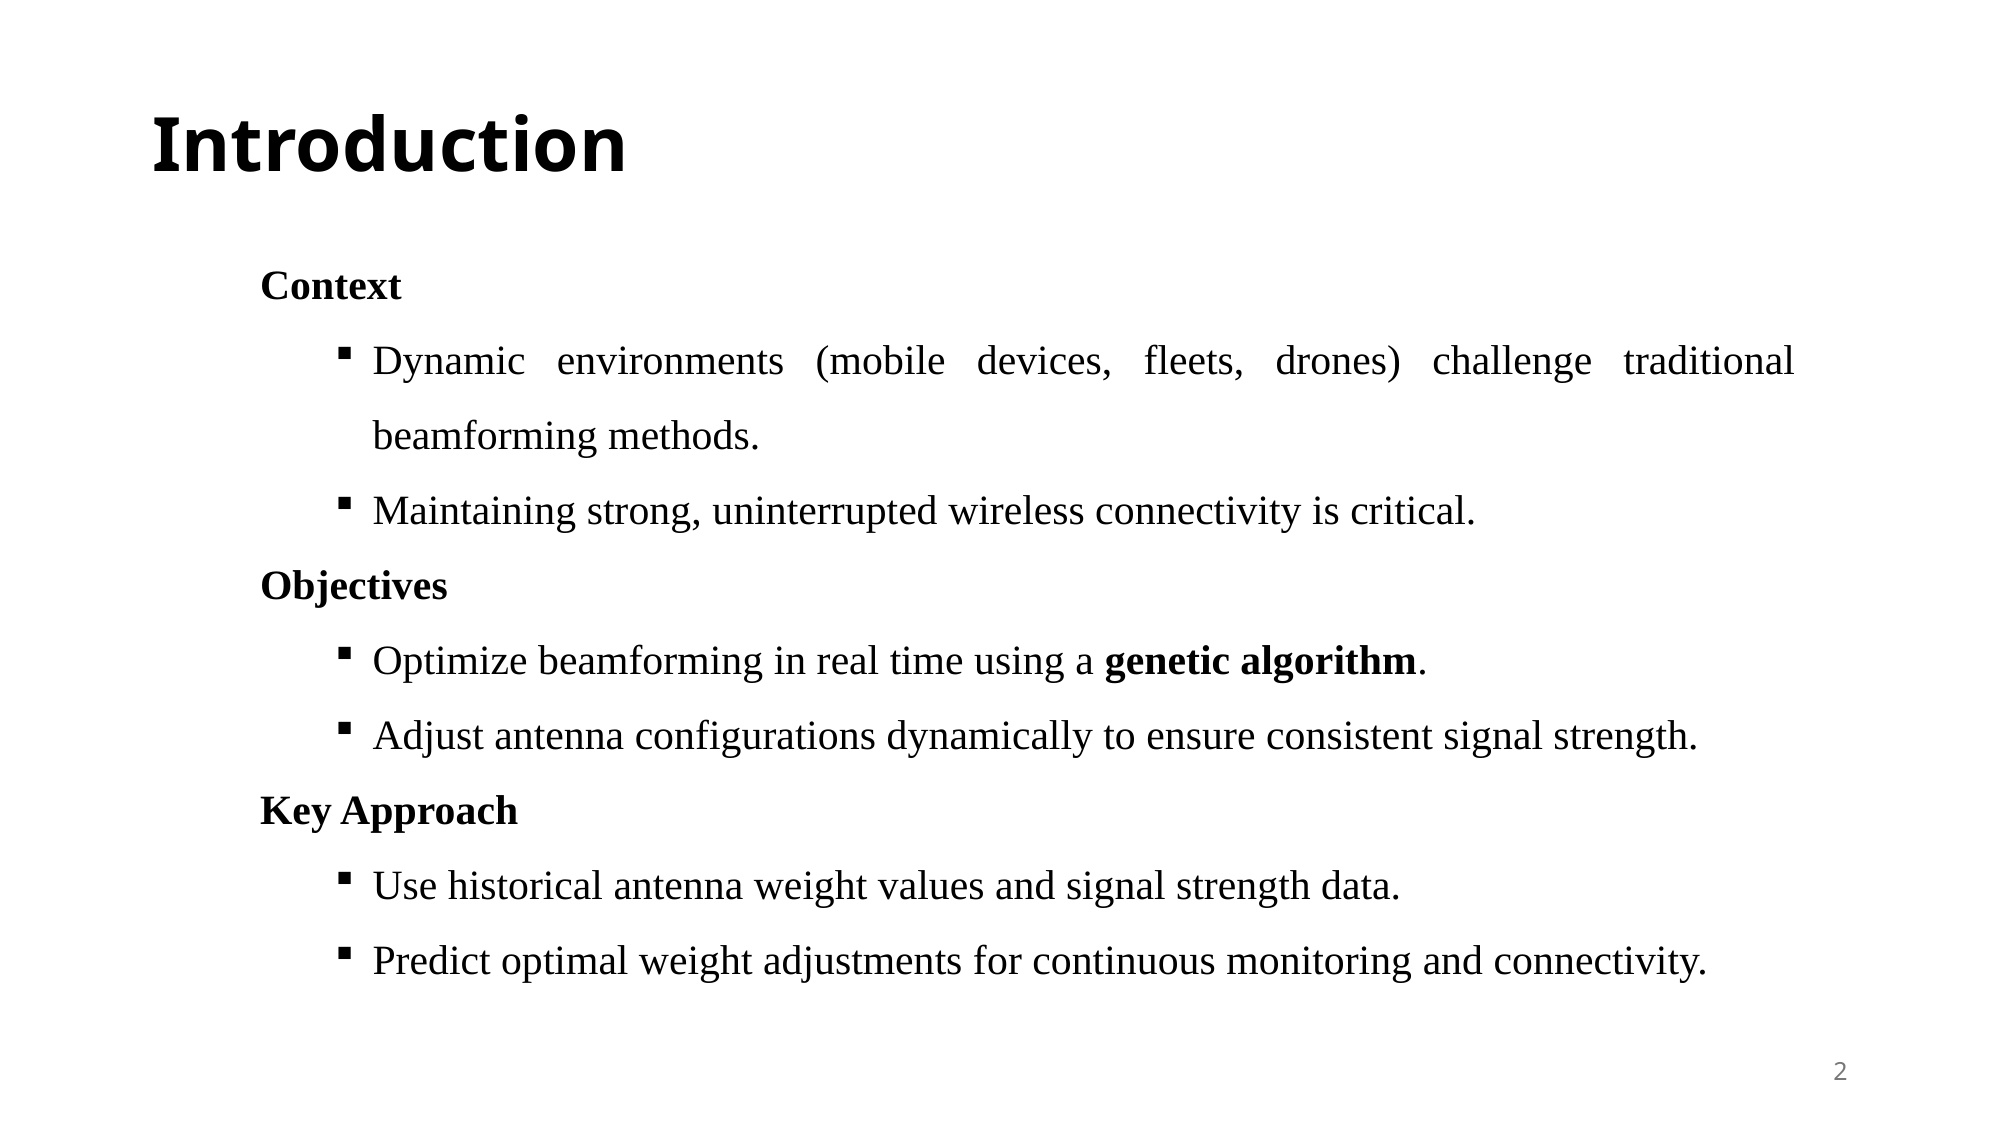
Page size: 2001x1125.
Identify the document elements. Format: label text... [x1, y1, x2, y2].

slide_number 2 [1412, 1042, 1863, 1103]
text_box Context Dynamic environments (mobile devices, fleets, drones) challenge traditional beamforming methods. Maintaining strong, uninterrupted wireless connectivity is critical. Objectives Optimize beamforming in real time using a genetic algorithm. Adjust antenna configurations dynamically to ensure consistent signal strength. Key Approach Use historical antenna weight values and signal strength data. Predict optimal weight adjustments for continuous monitoring and connectivity. [245, 225, 1812, 991]
title Introduction [137, 82, 1863, 213]
